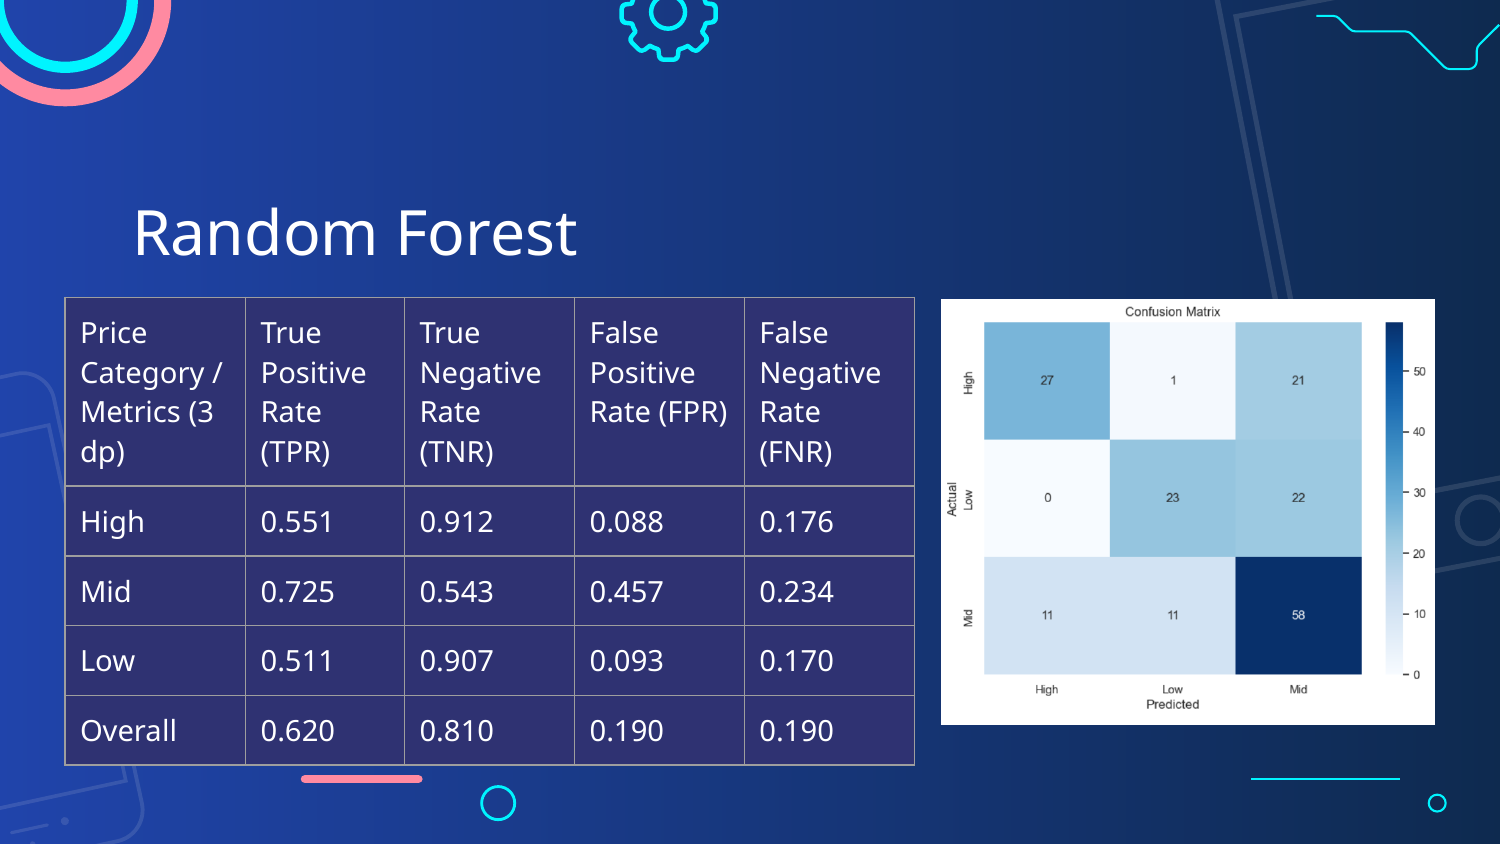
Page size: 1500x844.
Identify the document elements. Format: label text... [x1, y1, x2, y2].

table_cell 0.088 [575, 487, 744, 555]
table_cell 0.170 [745, 626, 914, 695]
table_header False Positive Rate (FPR) [575, 298, 744, 485]
table_cell 0.190 [745, 696, 914, 764]
table_cell Low [66, 626, 245, 695]
table_cell 0.190 [575, 696, 744, 764]
picture [941, 299, 1436, 725]
table_cell 0.551 [246, 487, 404, 555]
table_header False Negative Rate (FNR) [745, 298, 914, 485]
table_cell 0.907 [405, 626, 574, 695]
table_cell 0.725 [246, 557, 404, 625]
table_header True Negative Rate (TNR) [405, 298, 574, 485]
table_cell 0.543 [405, 557, 574, 625]
table_cell 0.093 [575, 626, 744, 695]
table_cell 0.176 [745, 487, 914, 555]
table_cell Mid [66, 557, 245, 625]
table_header True Positive Rate (TPR) [246, 298, 404, 485]
table_cell Overall [66, 696, 245, 764]
table_header Price Category /Metrics (3 dp) [66, 298, 245, 485]
table_cell High [66, 487, 245, 555]
table_cell 0.810 [405, 696, 574, 764]
title Random Forest [116, 188, 743, 283]
table_cell 0.234 [745, 557, 914, 625]
table_cell 0.457 [575, 557, 744, 625]
table_cell 0.620 [246, 696, 404, 764]
table_cell 0.511 [246, 626, 404, 695]
table_cell 0.912 [405, 487, 574, 555]
